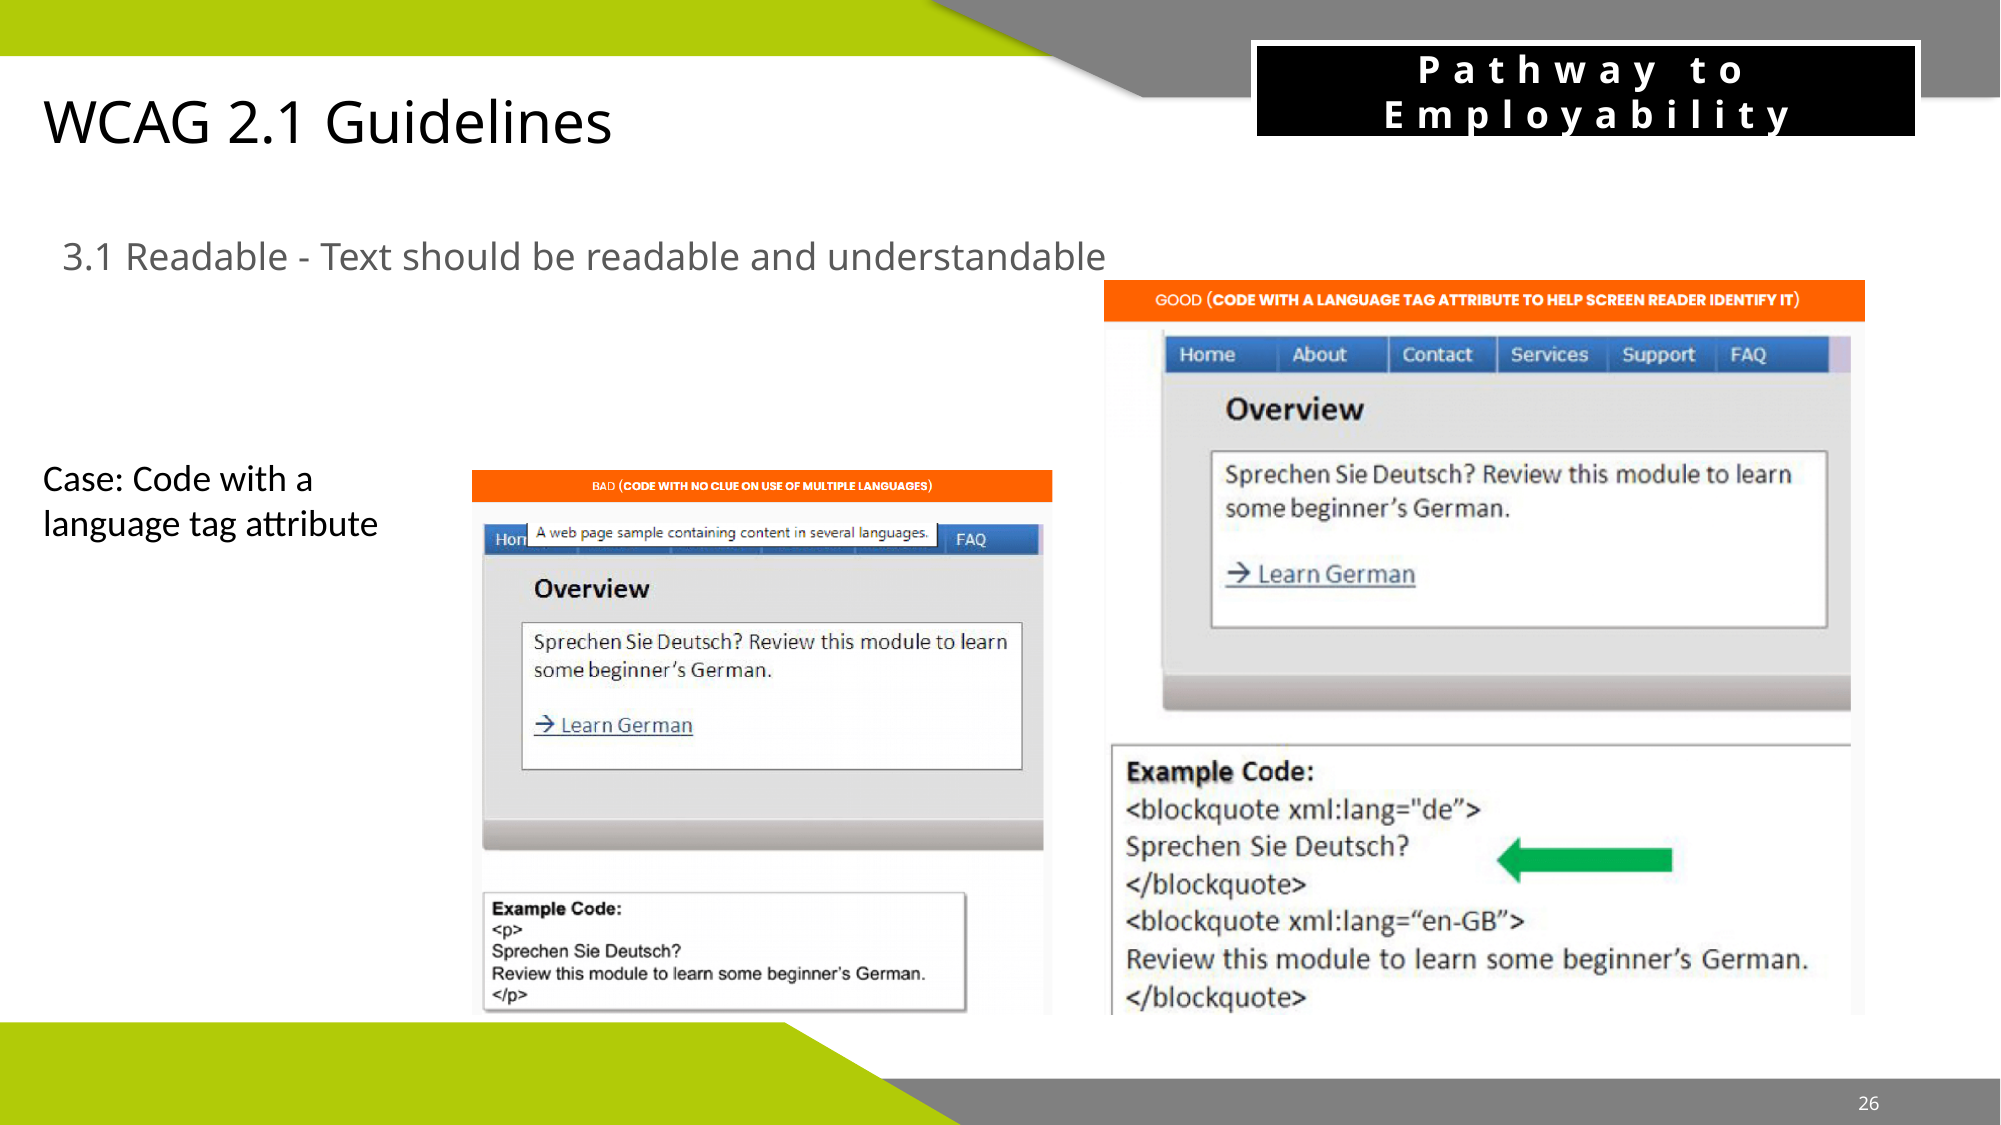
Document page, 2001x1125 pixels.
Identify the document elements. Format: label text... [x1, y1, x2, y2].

text_box 3.1 Readable - Text should be readable and understandable [47, 214, 2000, 286]
picture [1104, 280, 1865, 1015]
text_box Case: Code with a language tag attribute [28, 446, 417, 551]
text_box WCAG 2.1 Guidelines [28, 78, 1263, 163]
picture [468, 470, 1053, 1015]
